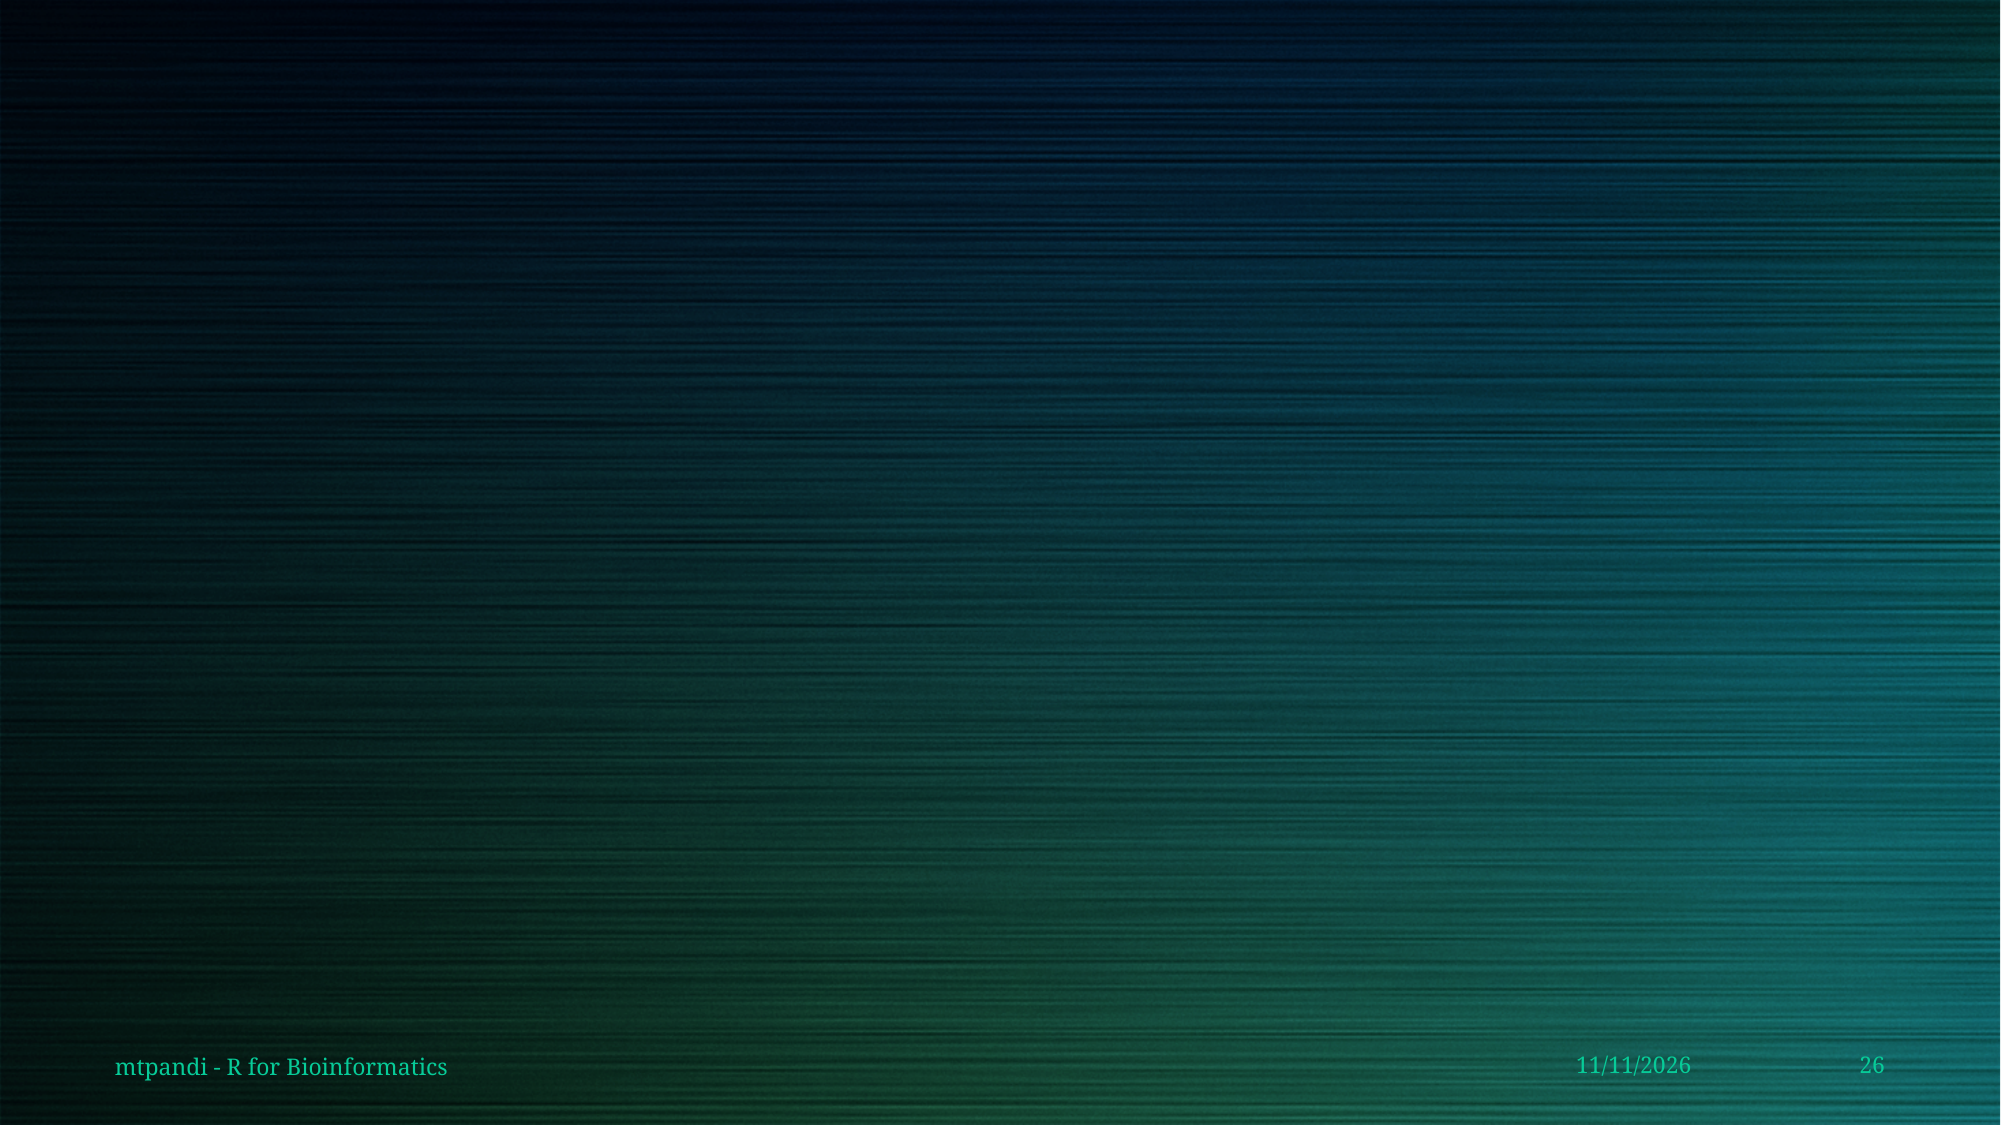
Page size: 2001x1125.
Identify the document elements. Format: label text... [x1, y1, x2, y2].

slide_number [1545, 1047, 1707, 1085]
footer mtpandi - R for Bioinformatics [99, 1047, 1101, 1085]
slide_number 26 [1764, 1047, 1900, 1085]
picture [0, 0, 2001, 1125]
